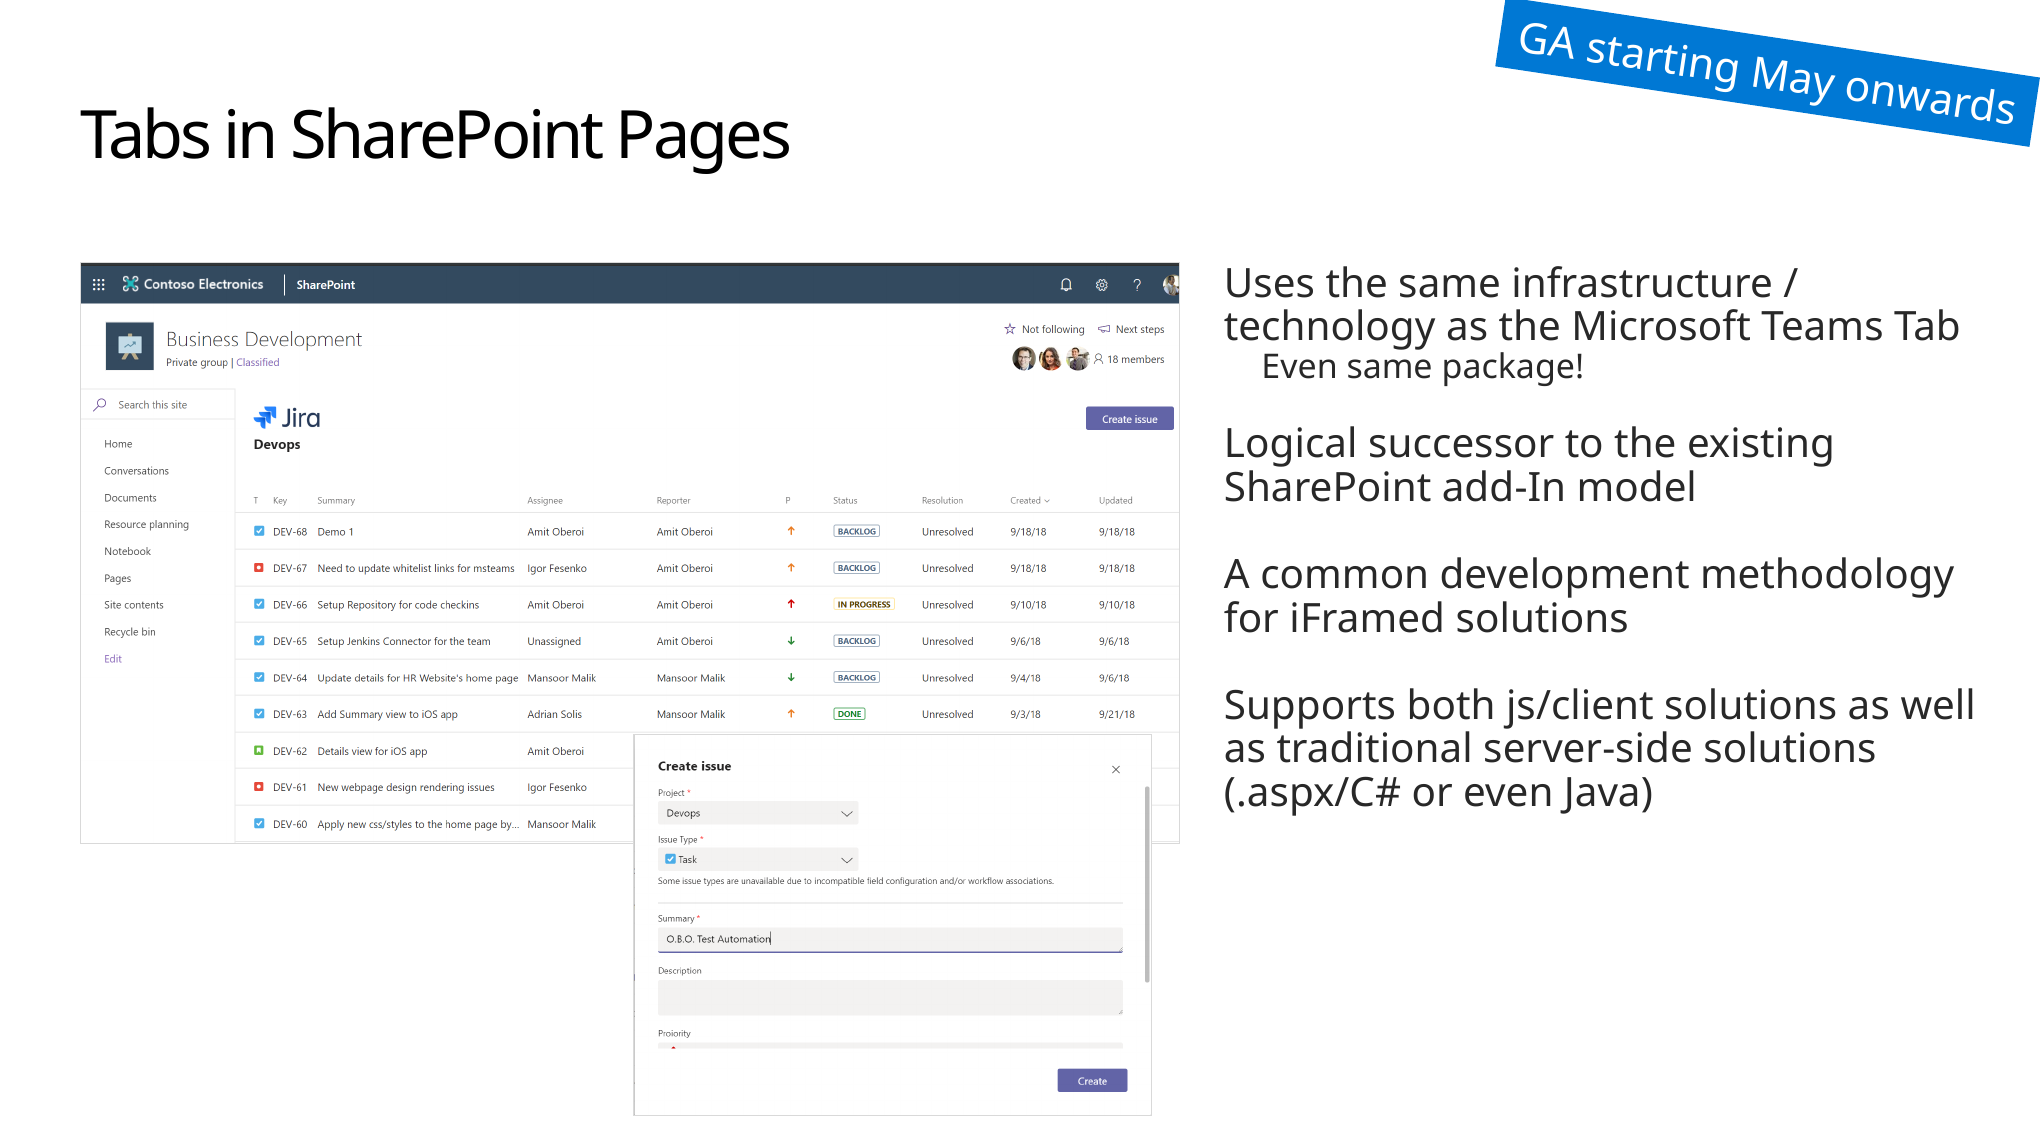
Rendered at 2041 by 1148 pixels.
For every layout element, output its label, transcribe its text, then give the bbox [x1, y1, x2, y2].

title Tabs in SharePoint Pages [80, 74, 1924, 174]
text_box GA starting May onwards [1494, 0, 2041, 148]
list Uses the same infrastructure / technology as the Microsoft Teams Tab Even same package! Logical successor to the existing SharePoint add-In model A common development methodology for iFramed solutions Supports both js/client solutions as well as traditional server-side solutions (.aspx/C# or even Java) [1224, 262, 2007, 1023]
picture [79, 262, 1181, 1116]
